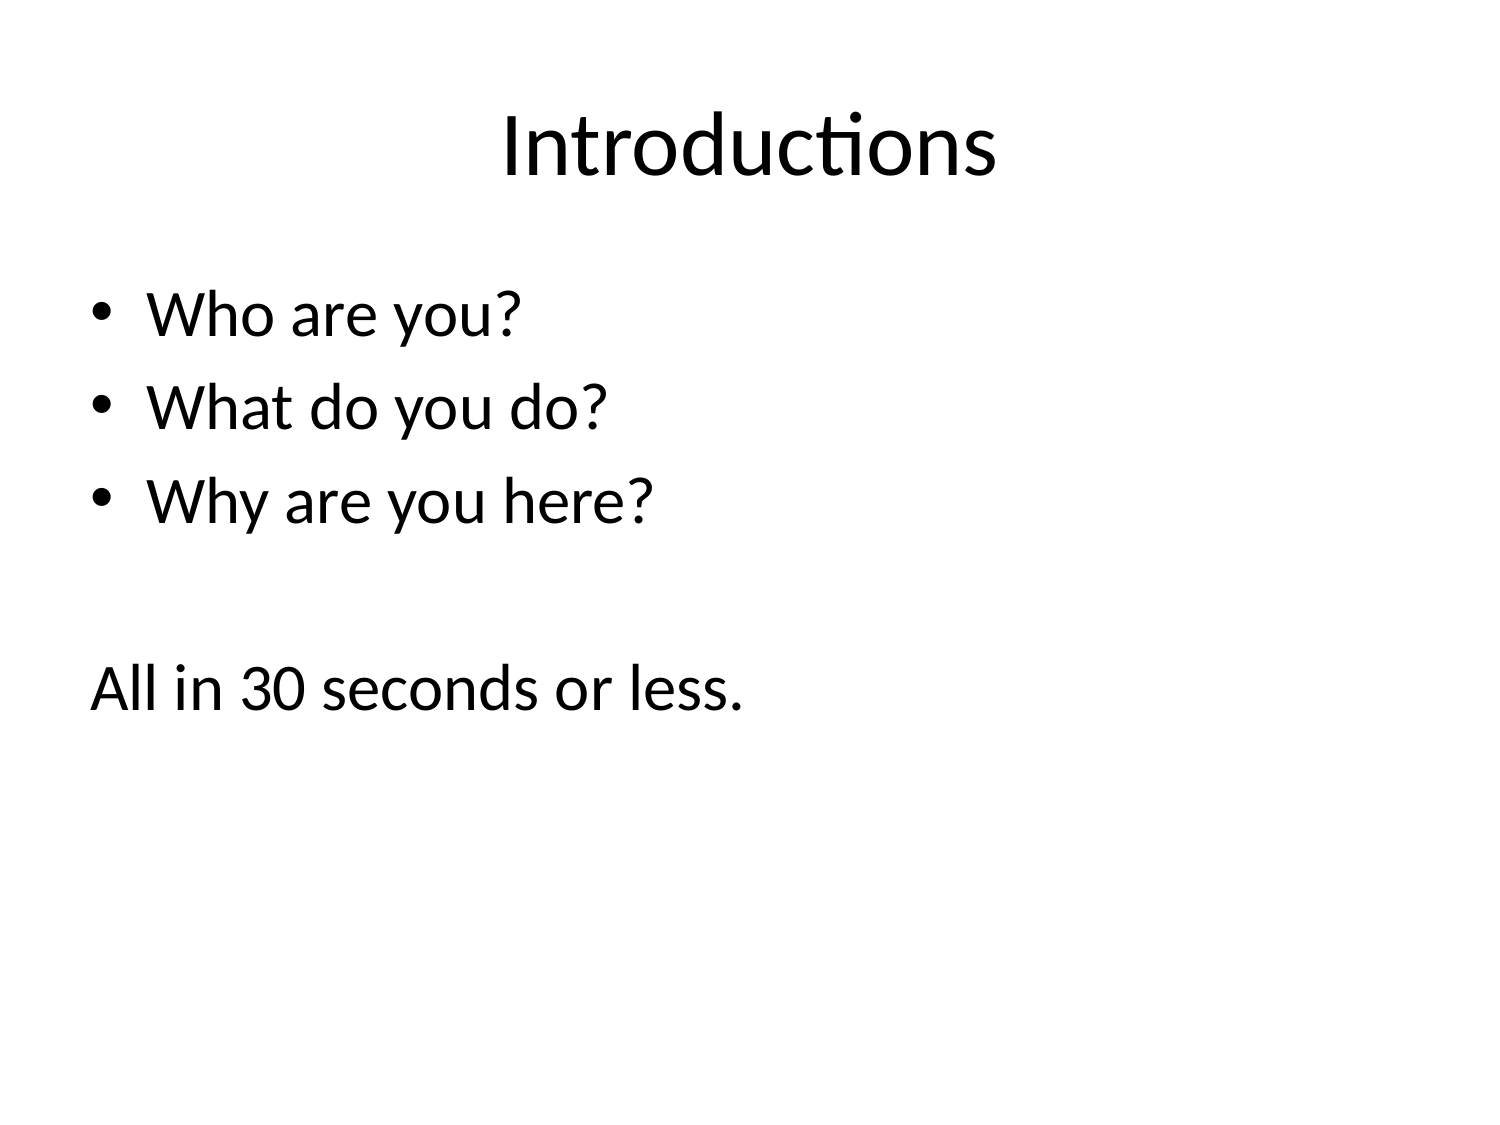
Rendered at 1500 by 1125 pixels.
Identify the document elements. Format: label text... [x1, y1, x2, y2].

list Who are you? What do you do? Why are you here? All in 30 seconds or less. [75, 262, 1425, 1005]
title Introductions [75, 45, 1425, 233]
